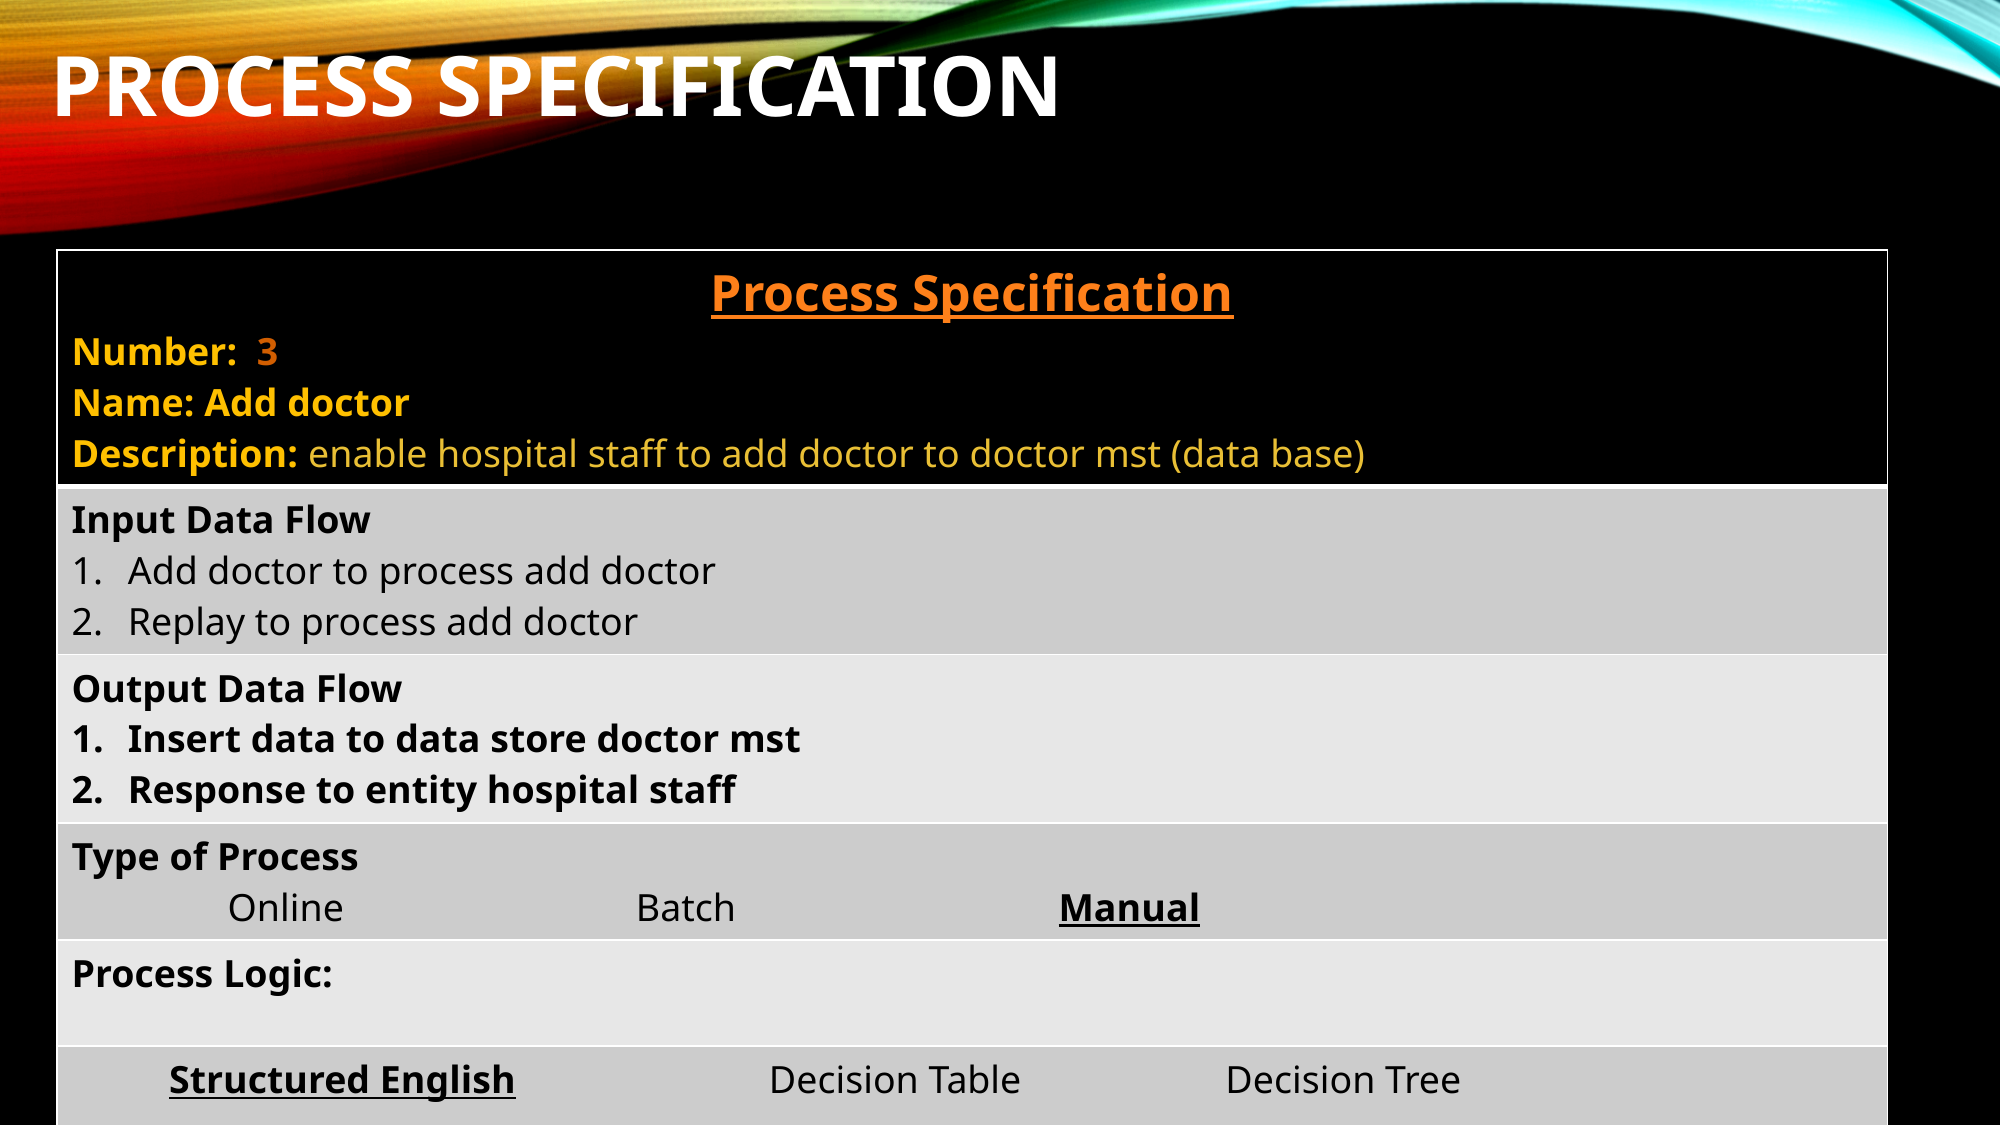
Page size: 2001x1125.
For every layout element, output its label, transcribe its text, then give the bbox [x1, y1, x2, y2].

table_cell Process Logic: [58, 941, 1887, 1045]
table_cell Input Data Flow Add doctor to process add doctor Replay to process add doctor [58, 489, 1887, 654]
title Process Specification [0, 0, 1080, 196]
table_cell Type of Process Online Batch Manual [58, 824, 1887, 939]
table_cell Output Data Flow Insert data to data store doctor mst Response to entity hospital staff [58, 655, 1887, 822]
picture [0, 0, 2000, 237]
table_header Process Specification Number: 3 Name: Add doctor Description: enable hospital staff to add doctor to doctor mst (data base) [58, 251, 1887, 484]
table_cell Structured English Decision Table Decision Tree [58, 1047, 1887, 1125]
